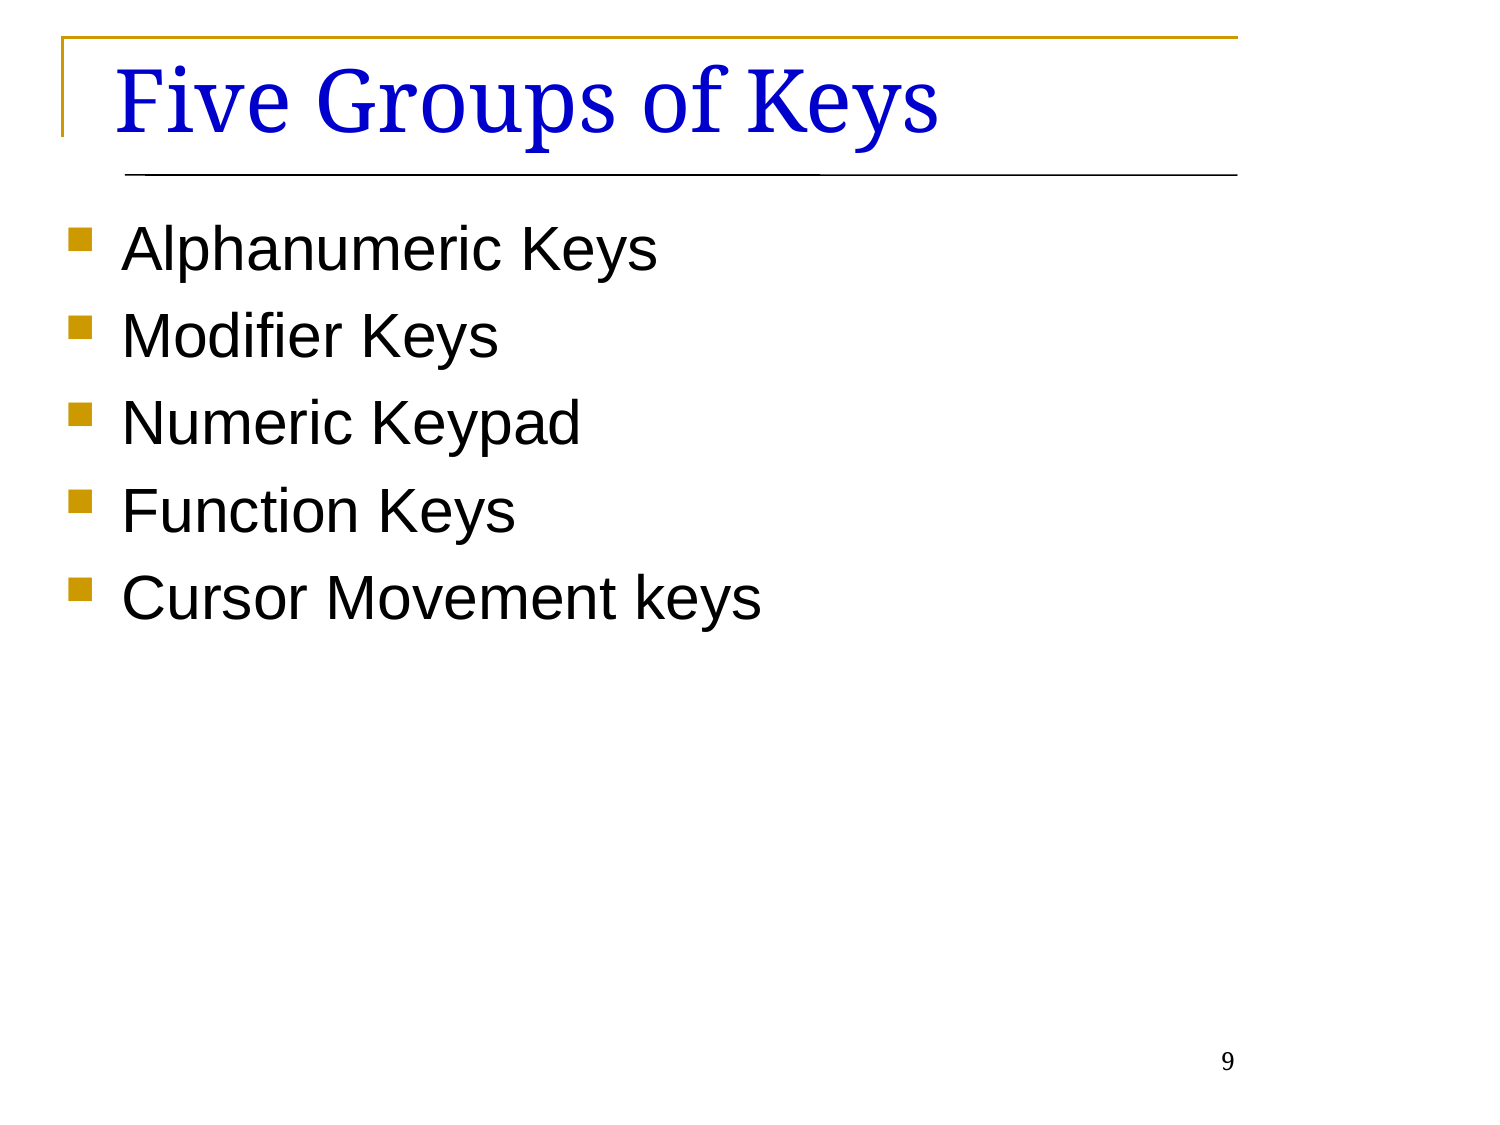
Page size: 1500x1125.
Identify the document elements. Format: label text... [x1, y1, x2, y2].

list Alphanumeric Keys Modifier Keys Numeric Keypad Function Keys Cursor Movement keys [49, 199, 1251, 994]
slide_number 9 [1149, 1012, 1251, 1088]
title Five Groups of Keys [99, 37, 1251, 188]
